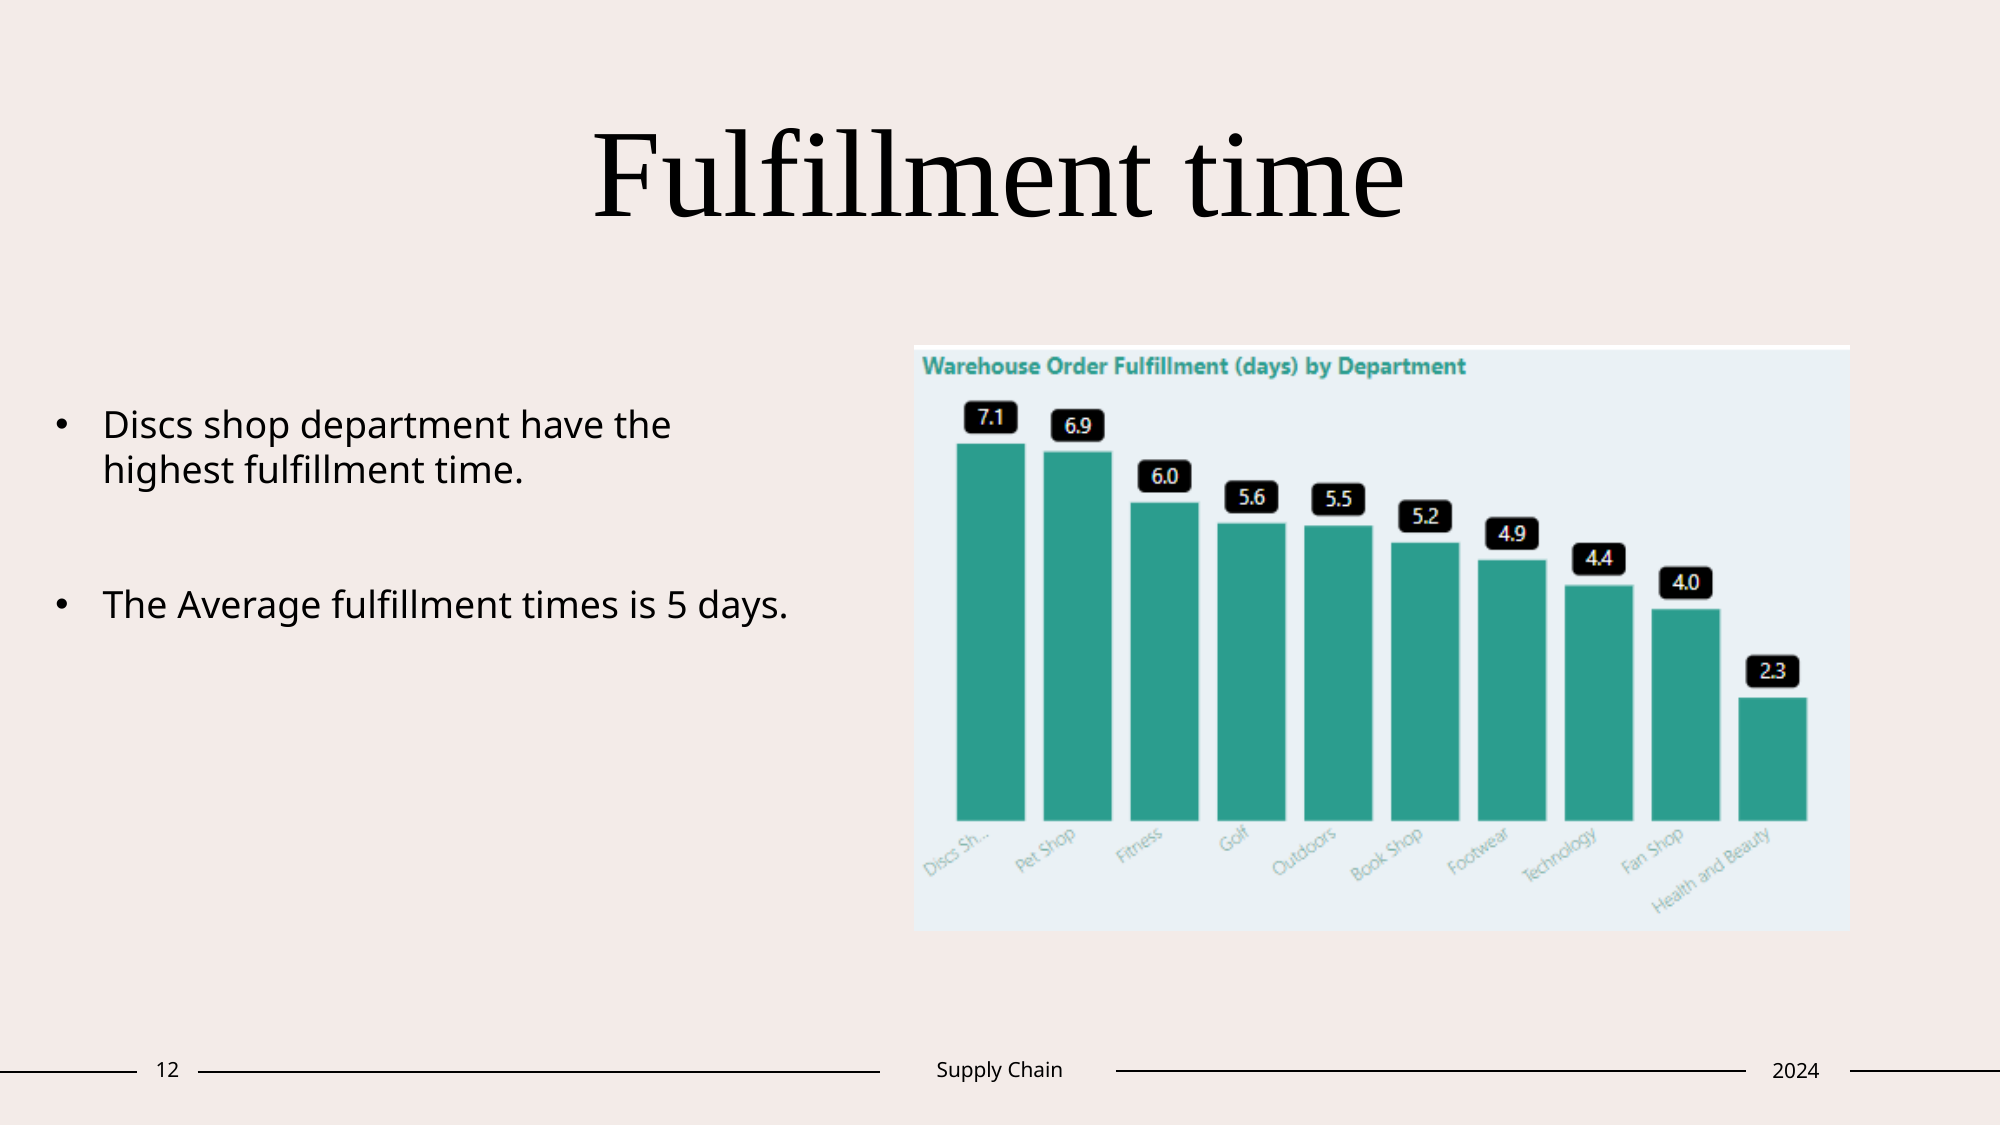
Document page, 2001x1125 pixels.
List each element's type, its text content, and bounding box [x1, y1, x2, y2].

picture [914, 345, 1850, 931]
text_box Discs shop department have the highest fulfillment time. The Average fulfillment times is 5 days. [40, 394, 820, 724]
slide_number 12 [137, 1050, 198, 1091]
footer Supply Chain [879, 1050, 1120, 1091]
title Fulfillment time [187, 83, 1813, 251]
slide_number 2024 [1743, 1050, 1849, 1091]
